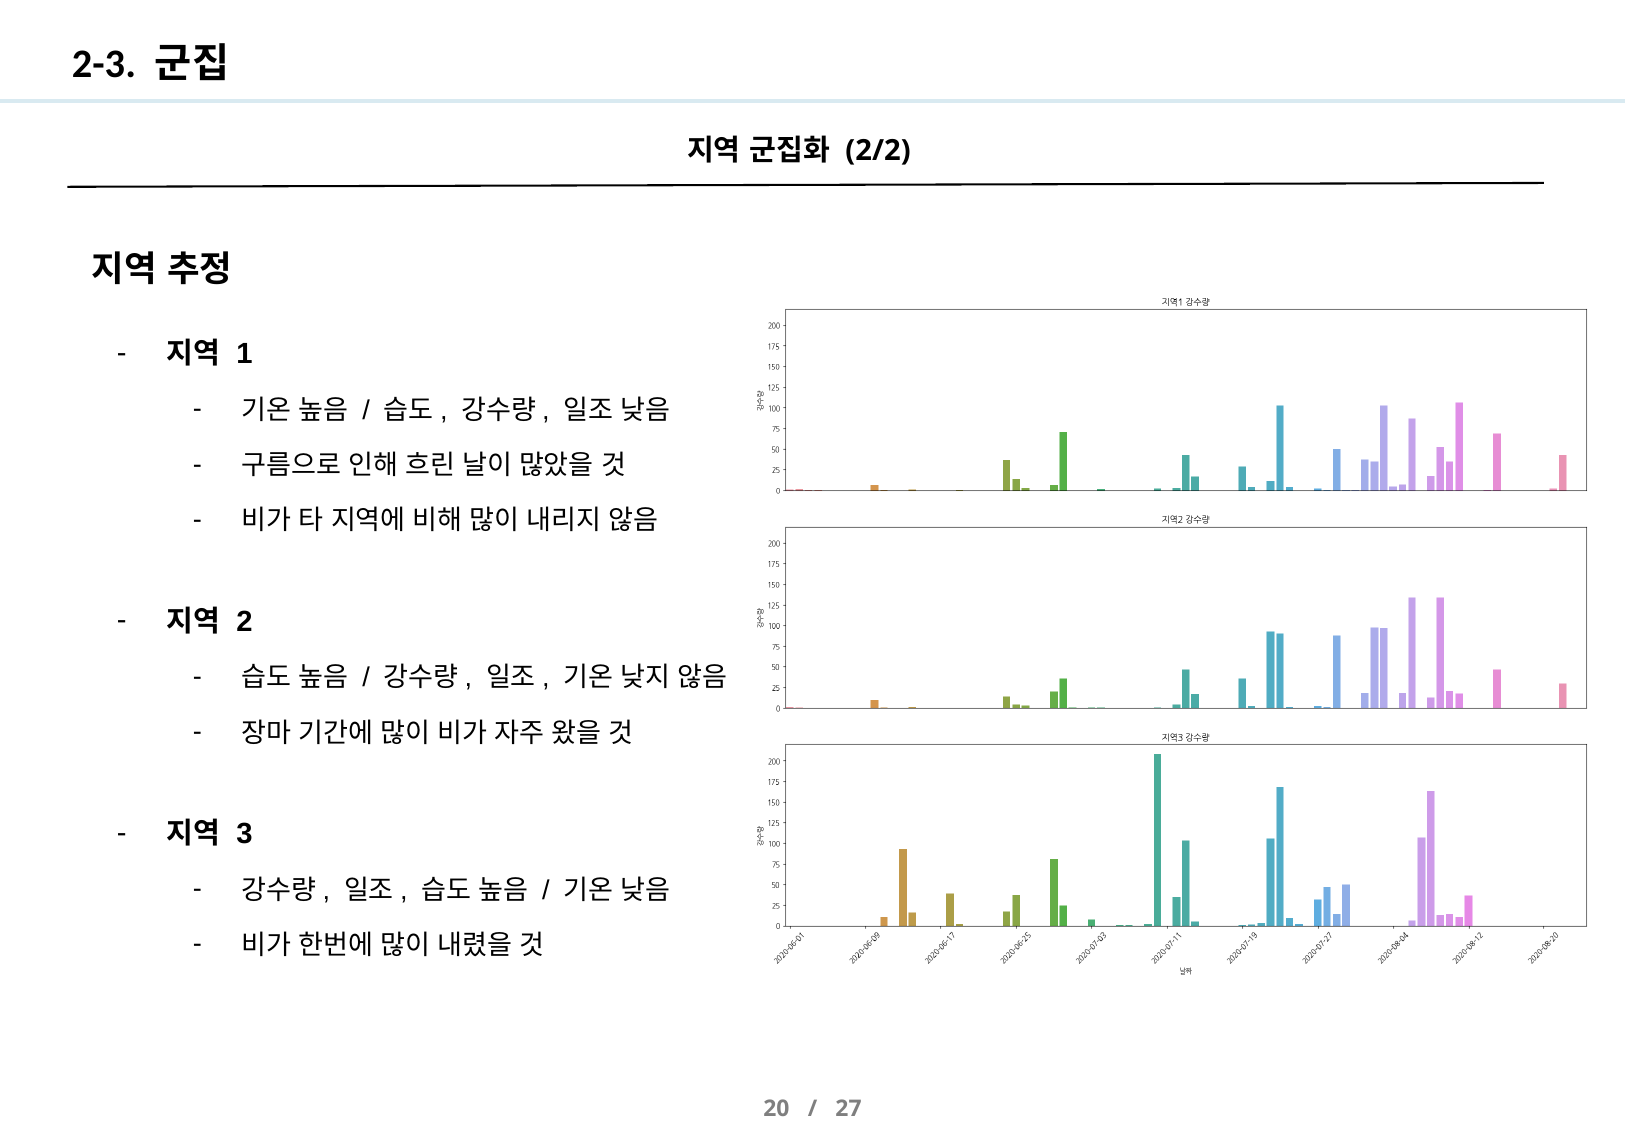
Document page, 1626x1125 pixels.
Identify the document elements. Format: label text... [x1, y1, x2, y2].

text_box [67, 182, 1545, 187]
text_box 지역 추정 지역 1 기온 높음 / 습도, 강수량, 일조 낮음 구름으로 인해 흐린 날이 많았을 것 비가 타 지역에 비해 많이 내리지 않음 지역 2 습도 높음 / 강수량, 일조, 기온 낮지 않음 장마 기간에 많이 비가 자주 왔을 것 지역 3 강수량, 일조, 습도 높음 / 기온 낮음 비가 한번에 많이 내렸을 것 [74, 199, 753, 1074]
picture [751, 292, 1592, 980]
text_box 지역 군집화 (2/2) [481, 119, 1117, 171]
title 2-3. 군집 [56, 34, 813, 94]
